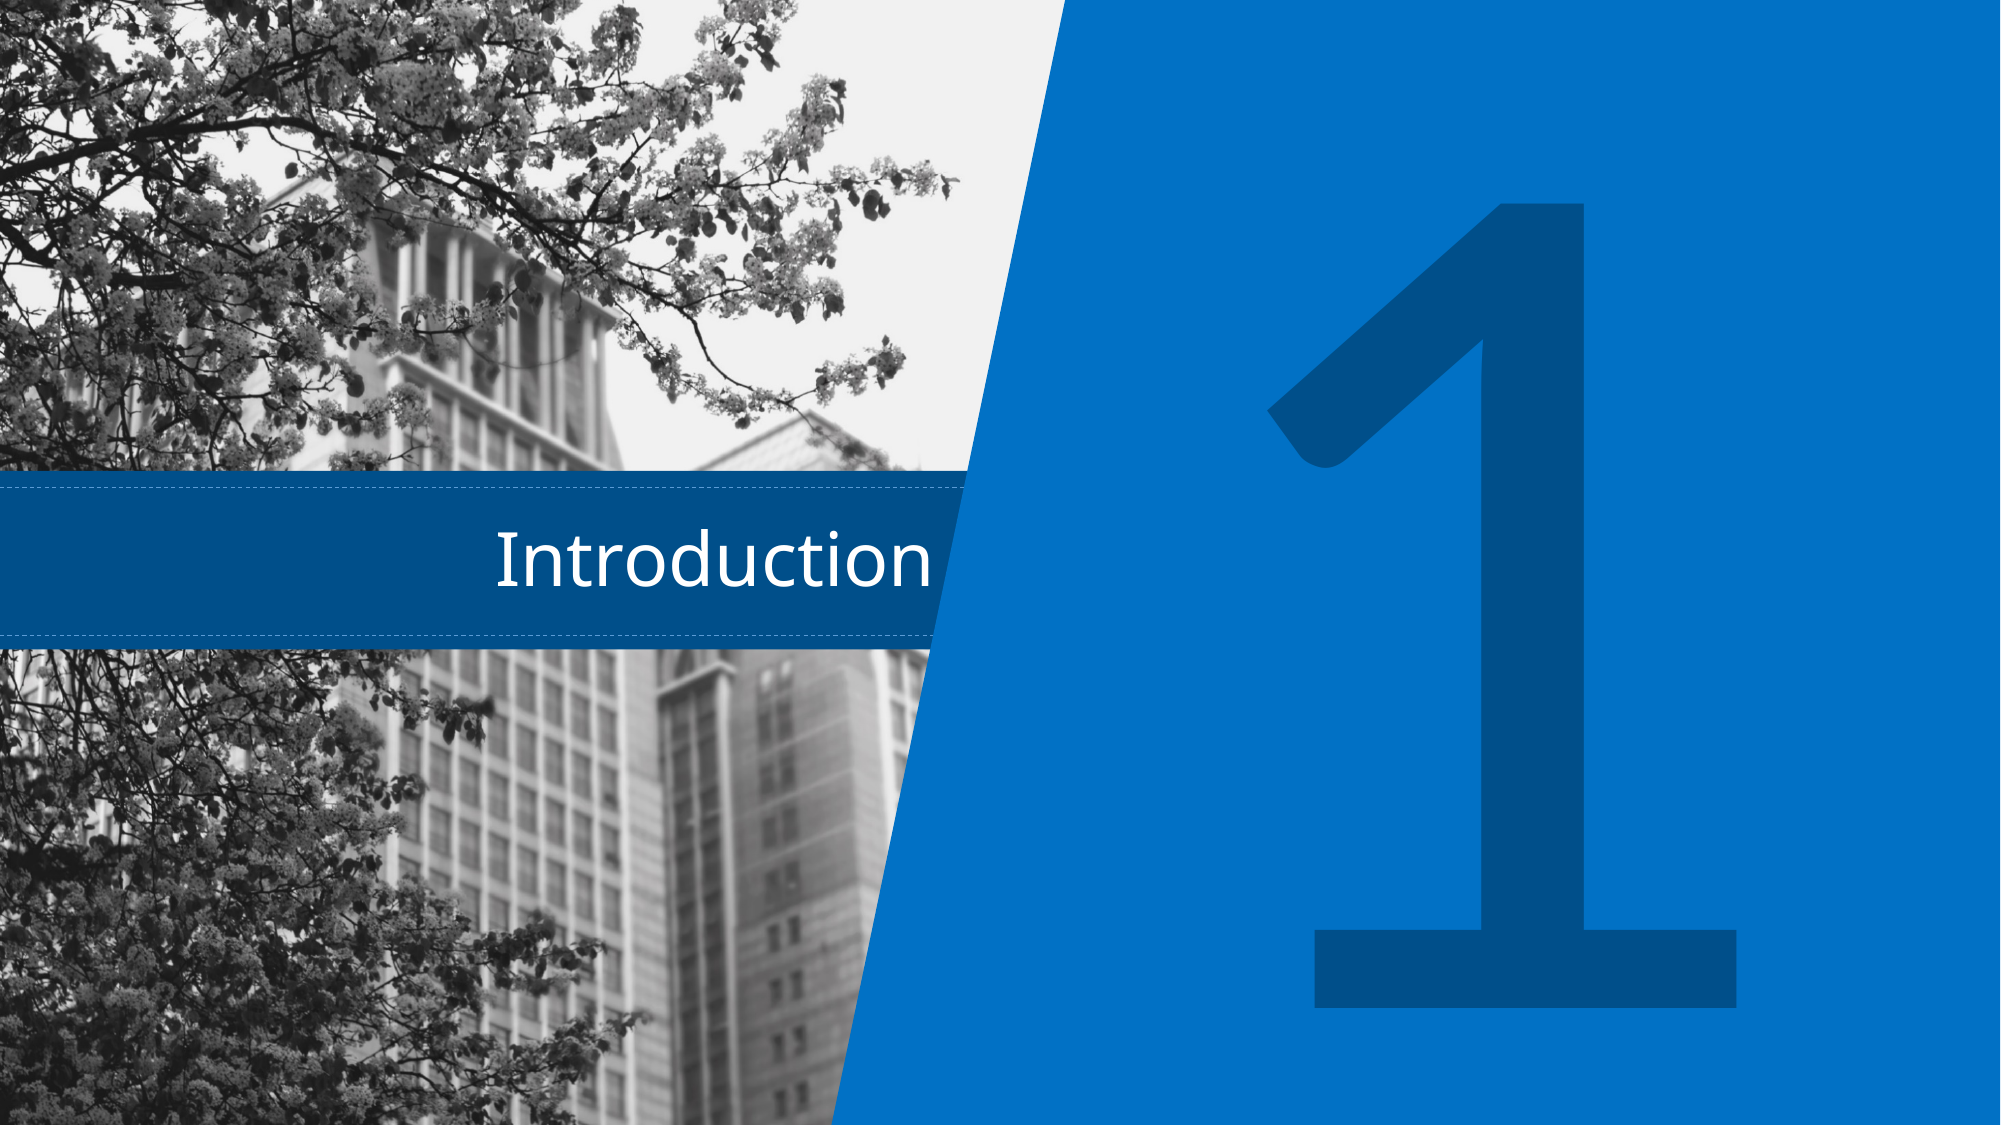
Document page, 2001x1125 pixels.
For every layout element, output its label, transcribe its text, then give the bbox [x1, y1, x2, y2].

text_box 1 [1144, 0, 1808, 1125]
picture [0, 0, 1064, 470]
picture [0, 650, 929, 1125]
title Introduction [2, 488, 951, 636]
